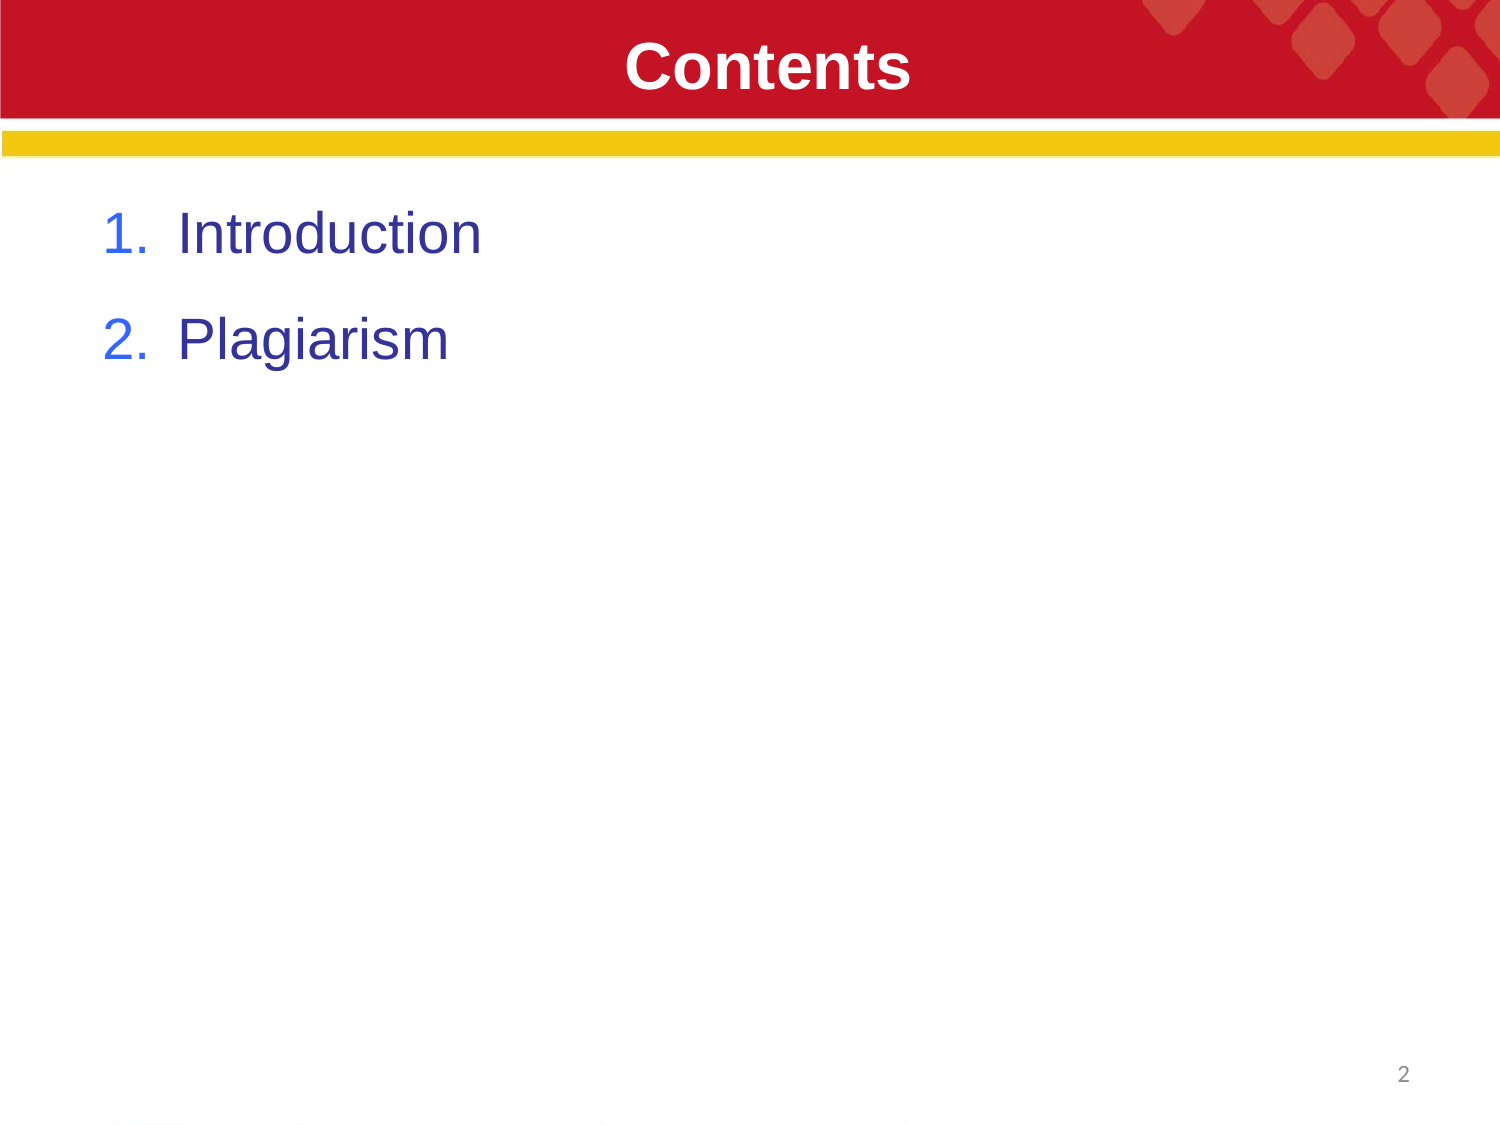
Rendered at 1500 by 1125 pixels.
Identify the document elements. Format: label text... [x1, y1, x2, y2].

slide_number 2 [1074, 1042, 1425, 1103]
picture [0, 0, 1500, 1125]
list Introduction Plagiarism [87, 187, 1425, 1005]
title Contents [75, 12, 1463, 113]
